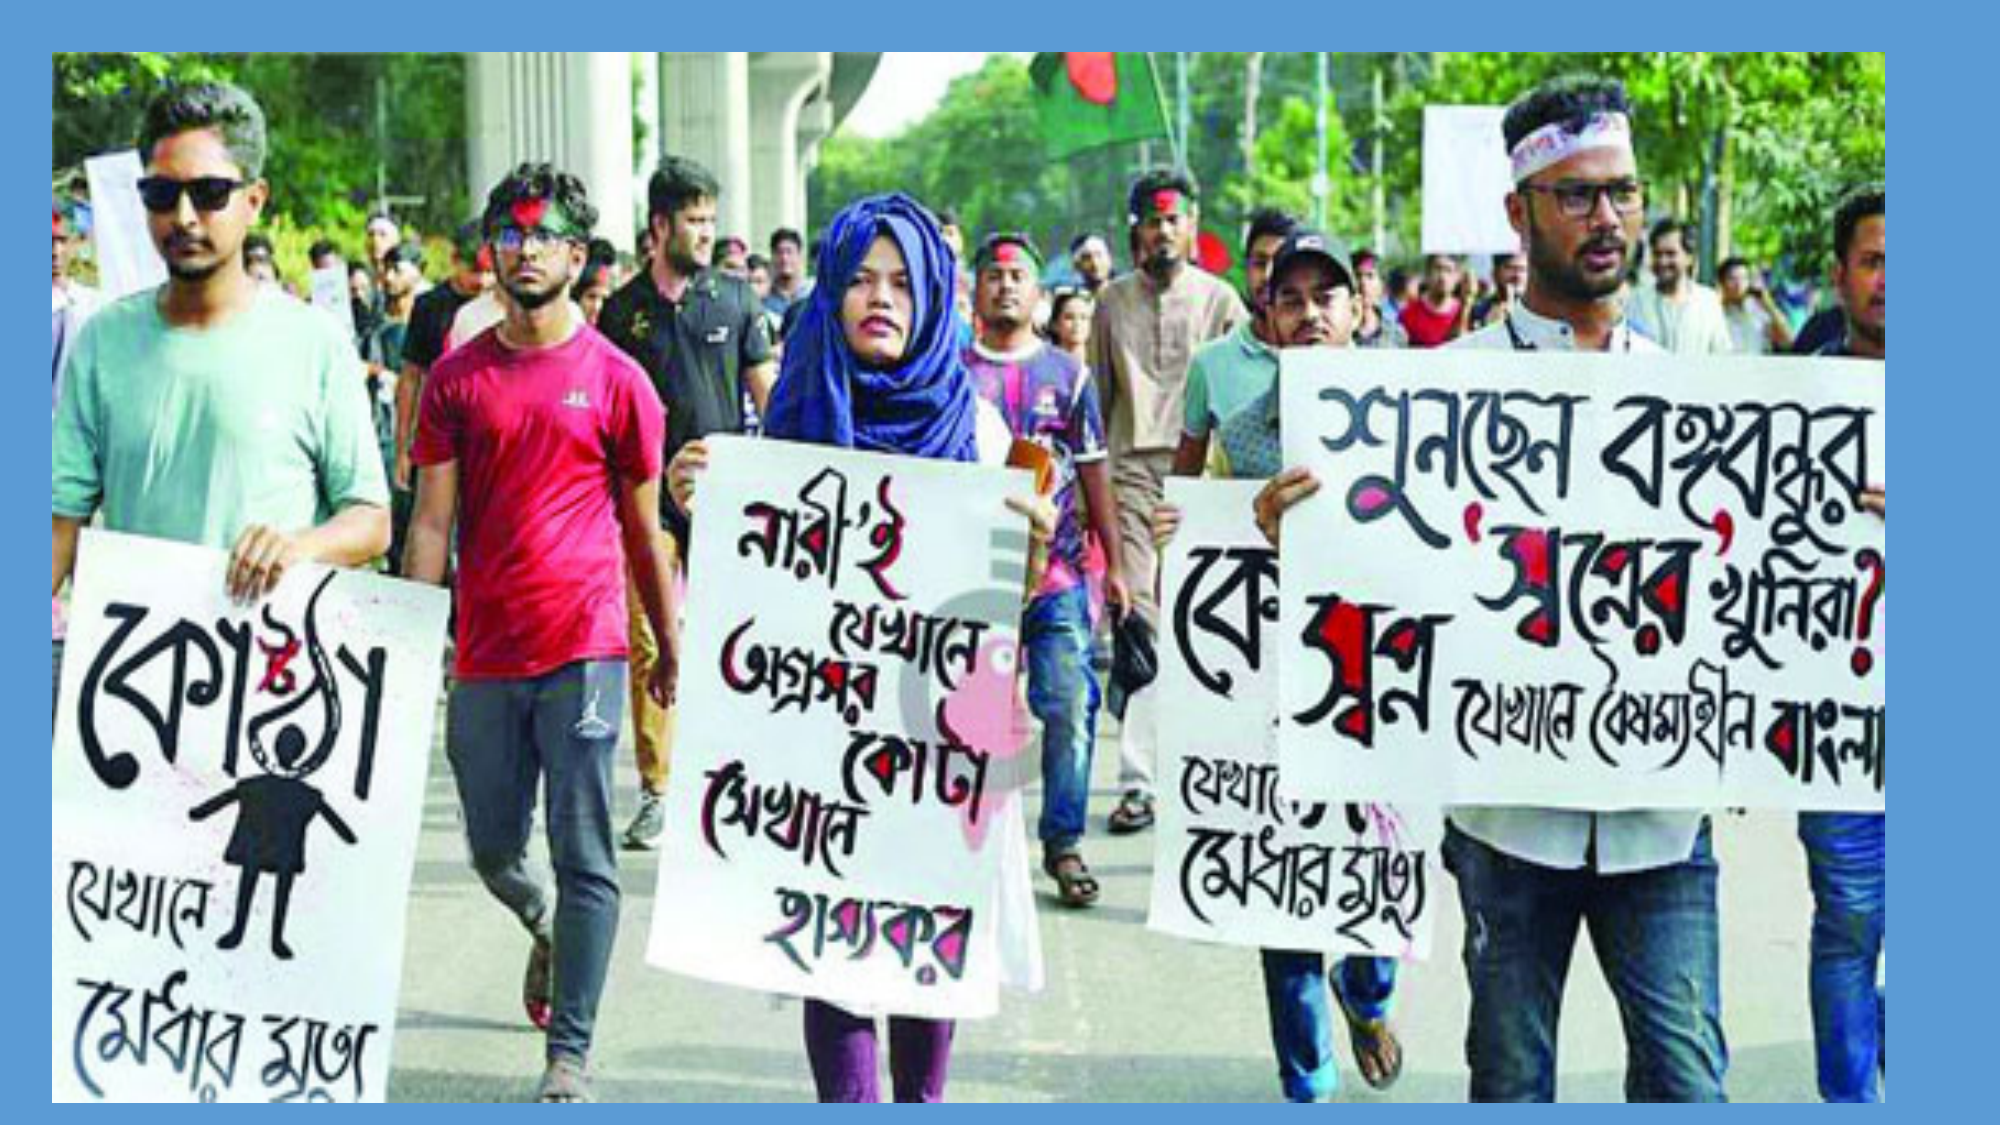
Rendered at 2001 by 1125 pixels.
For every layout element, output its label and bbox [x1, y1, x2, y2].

picture [52, 52, 1885, 1103]
